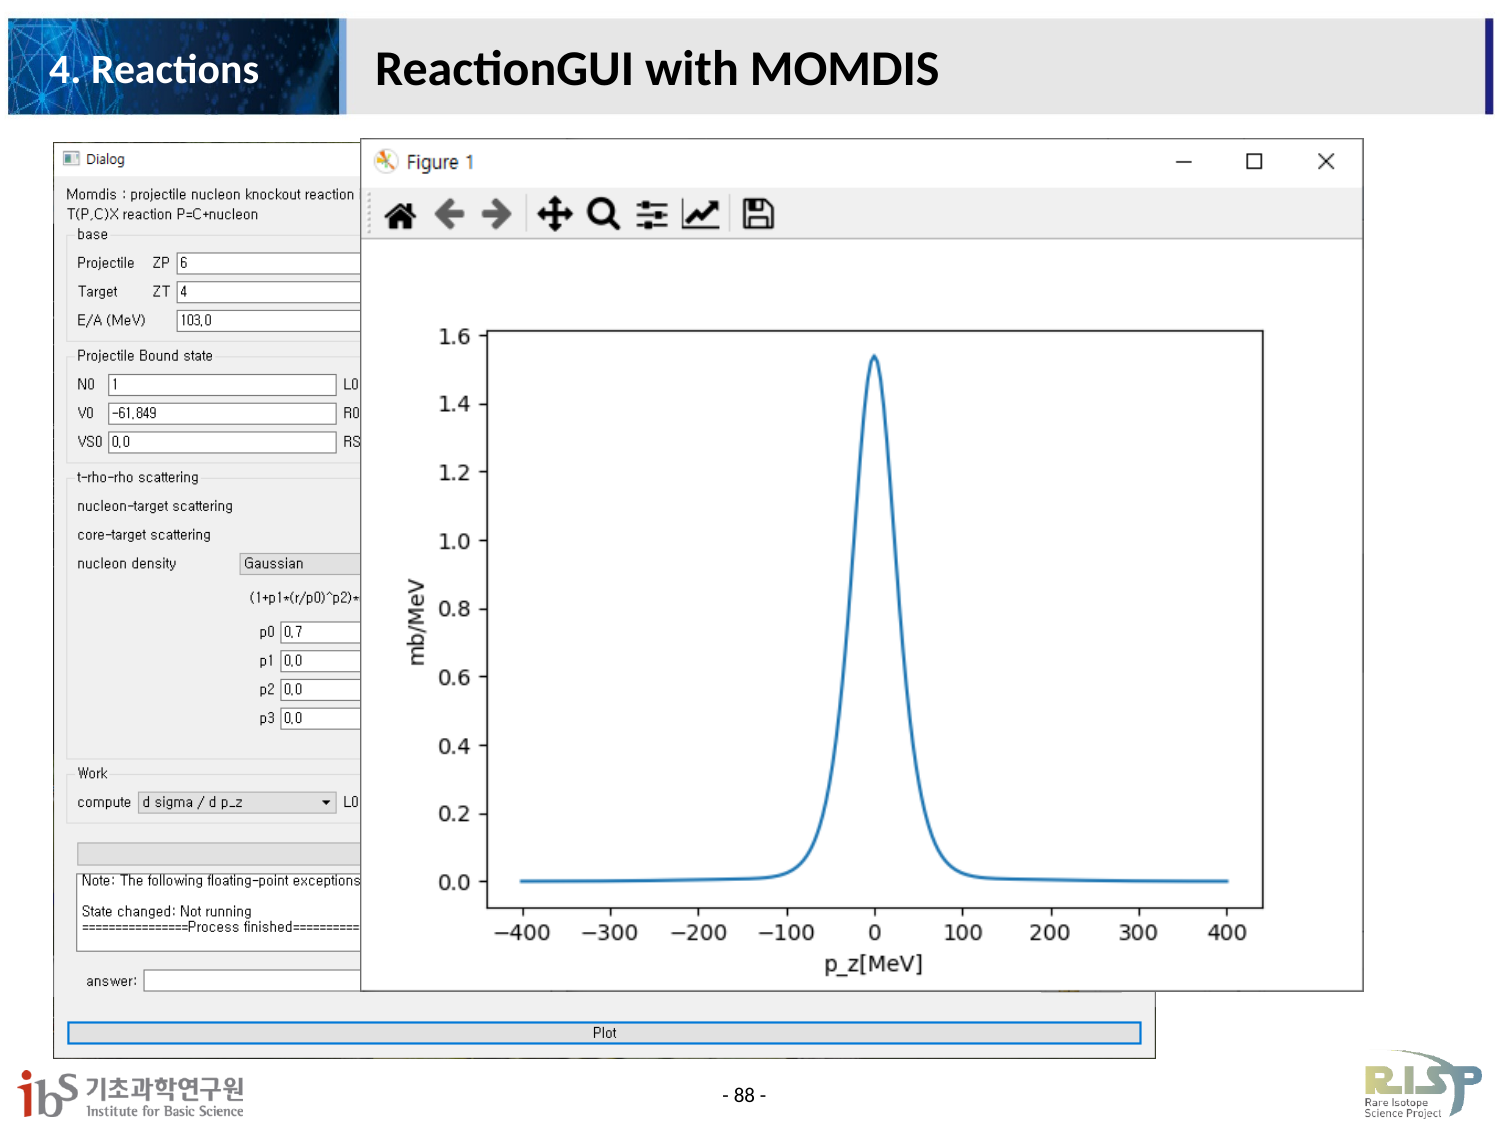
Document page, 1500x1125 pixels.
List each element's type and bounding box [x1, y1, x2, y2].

picture [52, 138, 1364, 1059]
picture [17, 1070, 243, 1117]
picture [1364, 1049, 1482, 1119]
picture [2, 10, 1500, 130]
